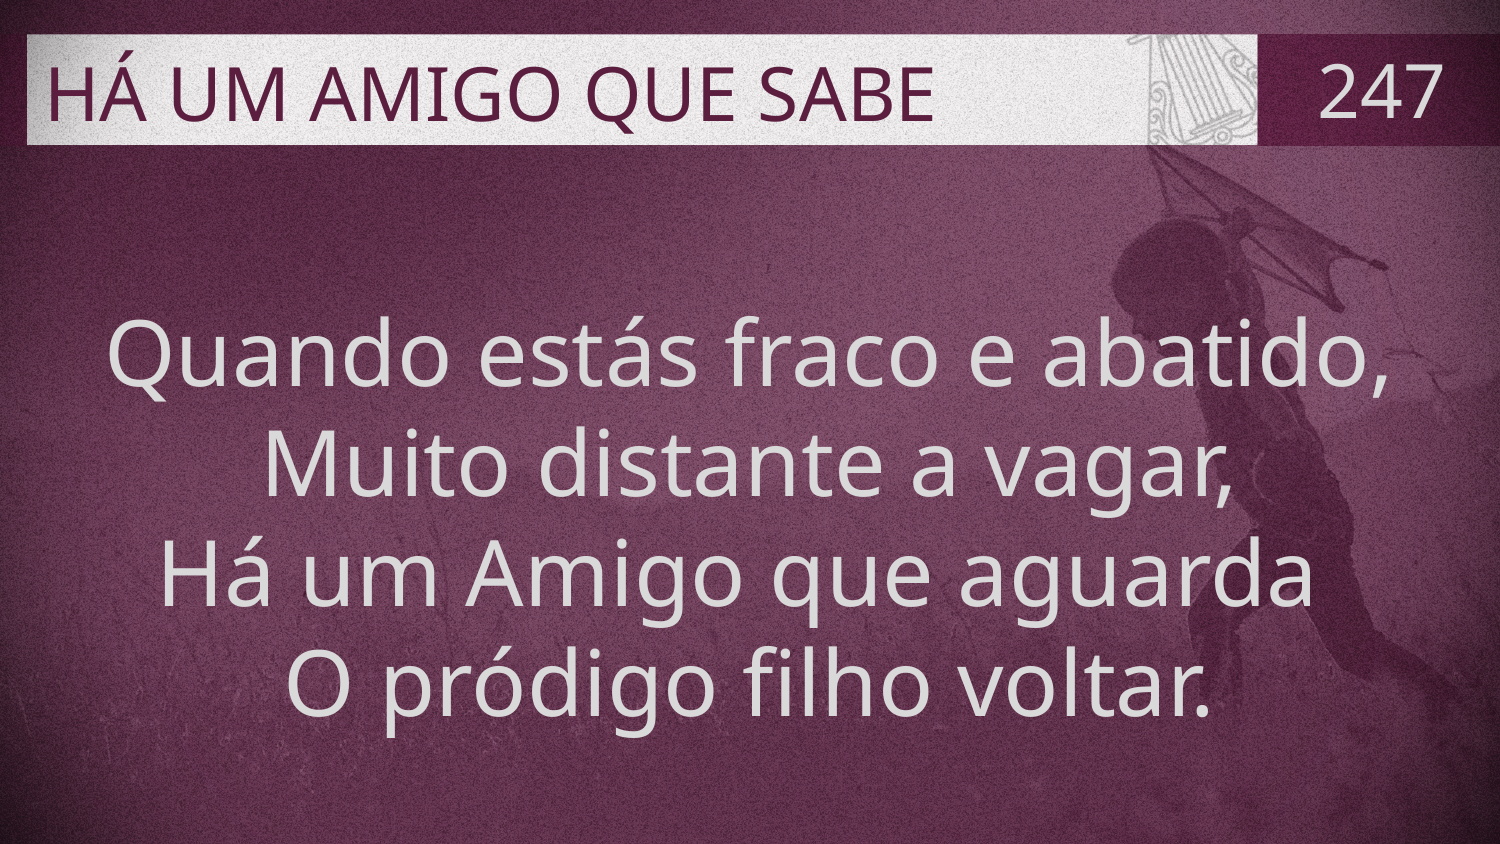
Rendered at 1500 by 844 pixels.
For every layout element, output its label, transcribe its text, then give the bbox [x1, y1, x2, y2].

list Quando estás fraco e abatido, Muito distante a vagar, Há um Amigo que aguarda O pródigo filho voltar. [0, 185, 1500, 844]
list 247 [1281, 36, 1483, 143]
picture [0, 0, 1500, 185]
title HÁ UM AMIGO QUE SABE [29, 33, 1258, 151]
